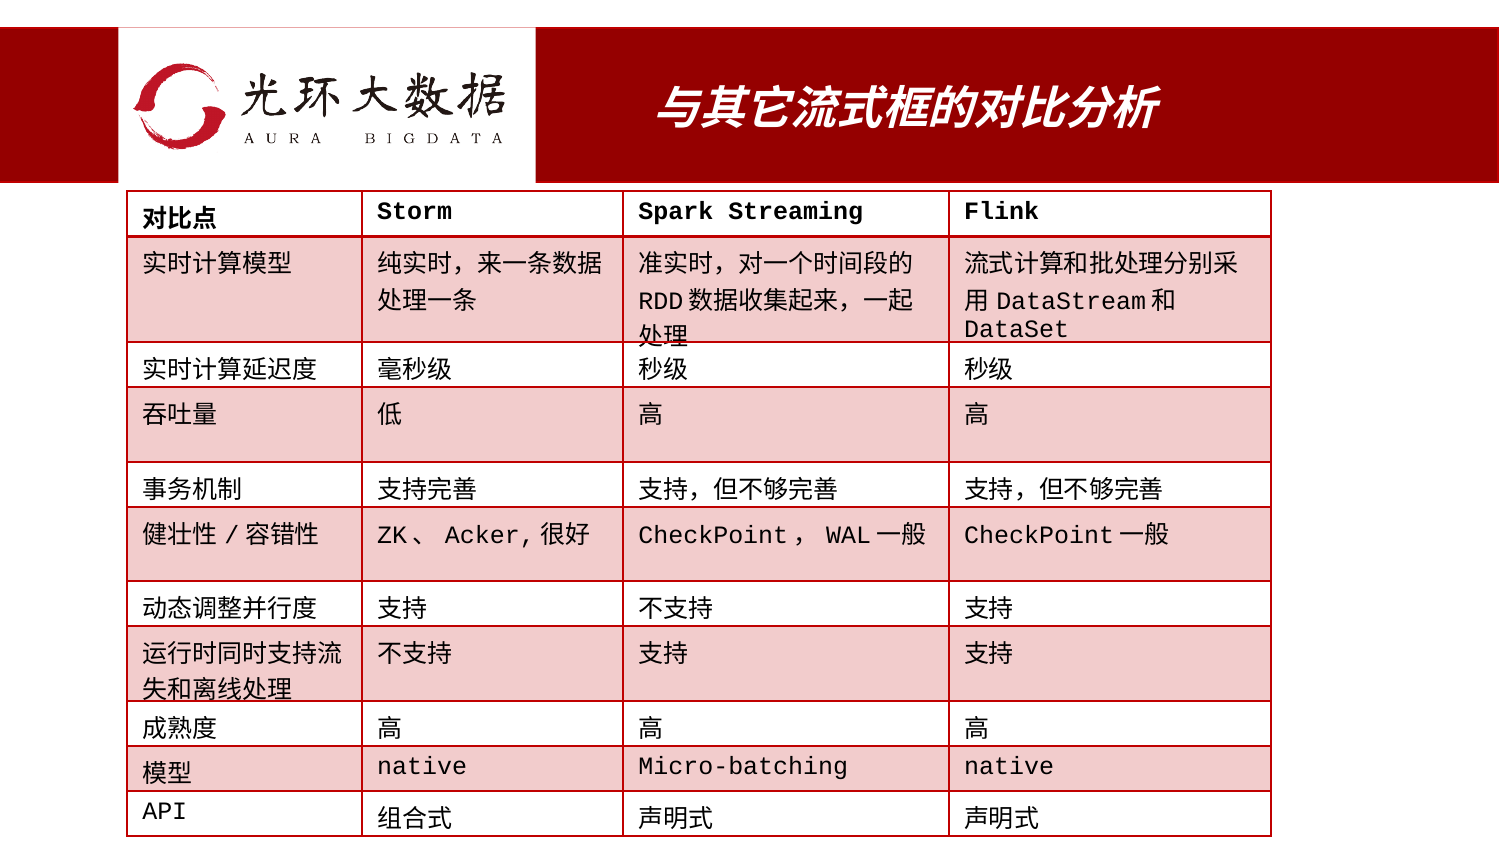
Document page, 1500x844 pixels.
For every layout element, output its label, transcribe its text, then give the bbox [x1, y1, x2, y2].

table_cell 吞吐量 [128, 388, 361, 461]
table_cell 支持，但不够完善 [624, 463, 948, 506]
table_cell CheckPoint一般 [950, 508, 1270, 580]
table_cell native [950, 747, 1270, 790]
table_header Storm [363, 192, 622, 235]
table_cell 不支持 [624, 582, 948, 625]
table_cell 毫秒级 [363, 343, 622, 386]
table_cell 声明式 [950, 792, 1270, 835]
table_cell 支持，但不够完善 [950, 463, 1270, 506]
table_cell 支持 [363, 582, 622, 625]
table_cell 实时计算延迟度 [128, 343, 361, 386]
table_cell 纯实时，来一条数据处理一条 [363, 238, 622, 341]
table_cell 实时计算模型 [128, 238, 361, 341]
table_cell 高 [363, 702, 622, 745]
table_cell 高 [624, 702, 948, 745]
table_header 对比点 [128, 192, 361, 235]
table_cell 低 [363, 388, 622, 461]
table_cell 高 [950, 388, 1270, 461]
table_cell 高 [950, 702, 1270, 745]
table_header Flink [950, 192, 1270, 235]
table_cell 健壮性/容错性 [128, 508, 361, 580]
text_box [0, 27, 1499, 186]
table_cell 不支持 [363, 627, 622, 700]
table_cell 声明式 [624, 792, 948, 835]
table_cell 准实时，对一个时间段的RDD数据收集起来，一起处理 [624, 238, 948, 341]
table_cell 运行时同时支持流失和离线处理 [128, 627, 361, 700]
table_cell 秒级 [950, 343, 1270, 386]
table_cell 支持 [950, 582, 1270, 625]
table_cell 流式计算和批处理分别采用DataStream和DataSet [950, 238, 1270, 341]
table_cell 组合式 [363, 792, 622, 835]
table_cell 秒级 [624, 343, 948, 386]
table_cell 支持 [624, 627, 948, 700]
table_cell 模型 [128, 747, 361, 790]
table_cell 动态调整并行度 [128, 582, 361, 625]
table_cell API [128, 792, 361, 835]
table_cell 事务机制 [128, 463, 361, 506]
table_header Spark Streaming [624, 192, 948, 235]
table_cell 成熟度 [128, 702, 361, 745]
table_cell CheckPoint，WAL一般 [624, 508, 948, 580]
table_cell 高 [624, 388, 948, 461]
table_cell ZK、Acker,很好 [363, 508, 622, 580]
table_cell 支持完善 [363, 463, 622, 506]
table_cell Micro-batching [624, 747, 948, 790]
table_cell native [363, 747, 622, 790]
table_cell 支持 [950, 627, 1270, 700]
